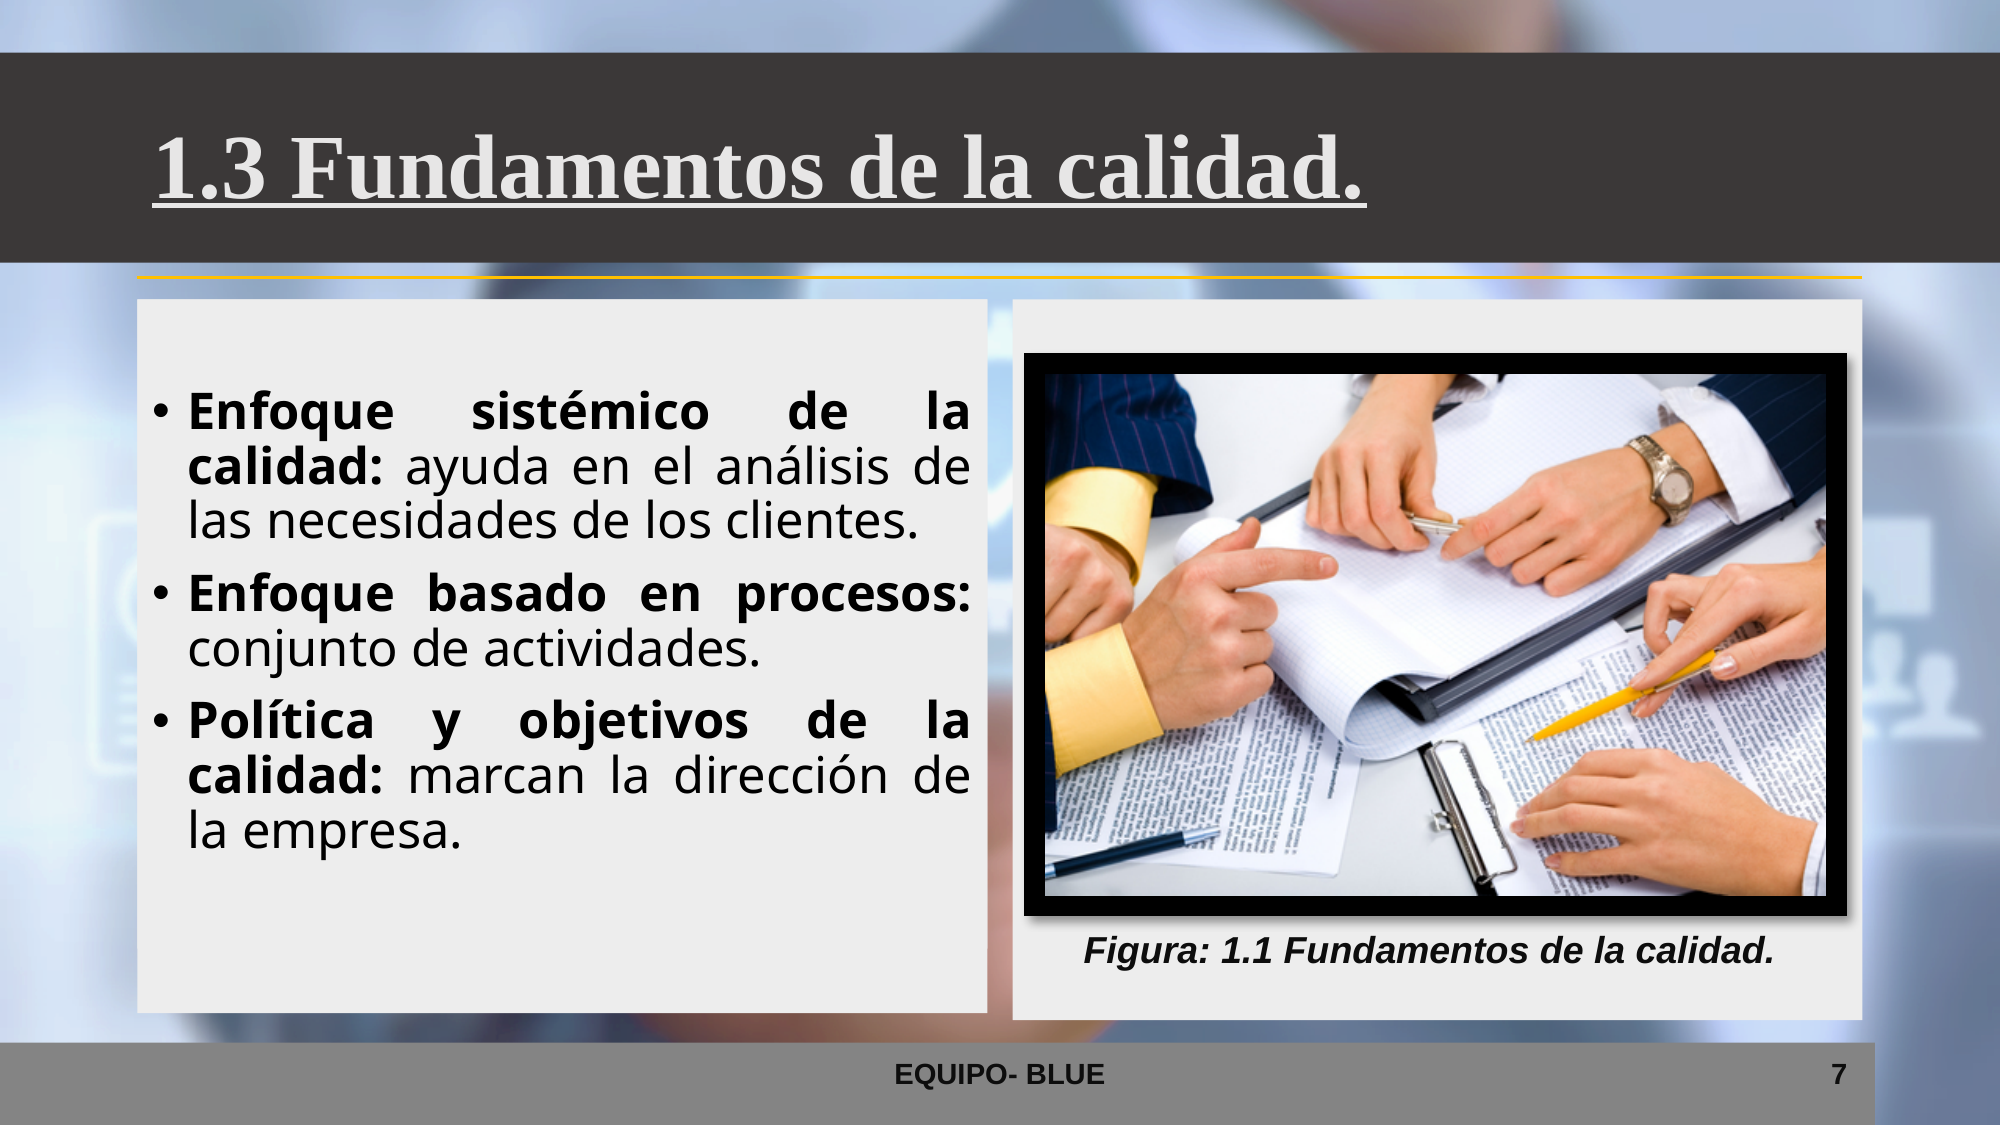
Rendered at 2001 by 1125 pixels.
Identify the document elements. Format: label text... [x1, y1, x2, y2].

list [1045, 373, 1827, 896]
list Enfoque sistémico de la calidad: ayuda en el análisis de las necesidades de los clientes. Enfoque basado en procesos: conjunto de actividades. Política y objetivos de la calidad: marcan la dirección de la empresa. [137, 299, 988, 949]
picture [0, 263, 2000, 1125]
title 1.3 Fundamentos de la calidad. [137, 59, 1863, 278]
picture [0, 0, 2000, 52]
text_box Figura: 1.1 Fundamentos de la calidad. [1044, 918, 1815, 979]
slide_number 7 [1412, 1042, 1863, 1103]
footer EQUIPO- BLUE [662, 1042, 1338, 1103]
